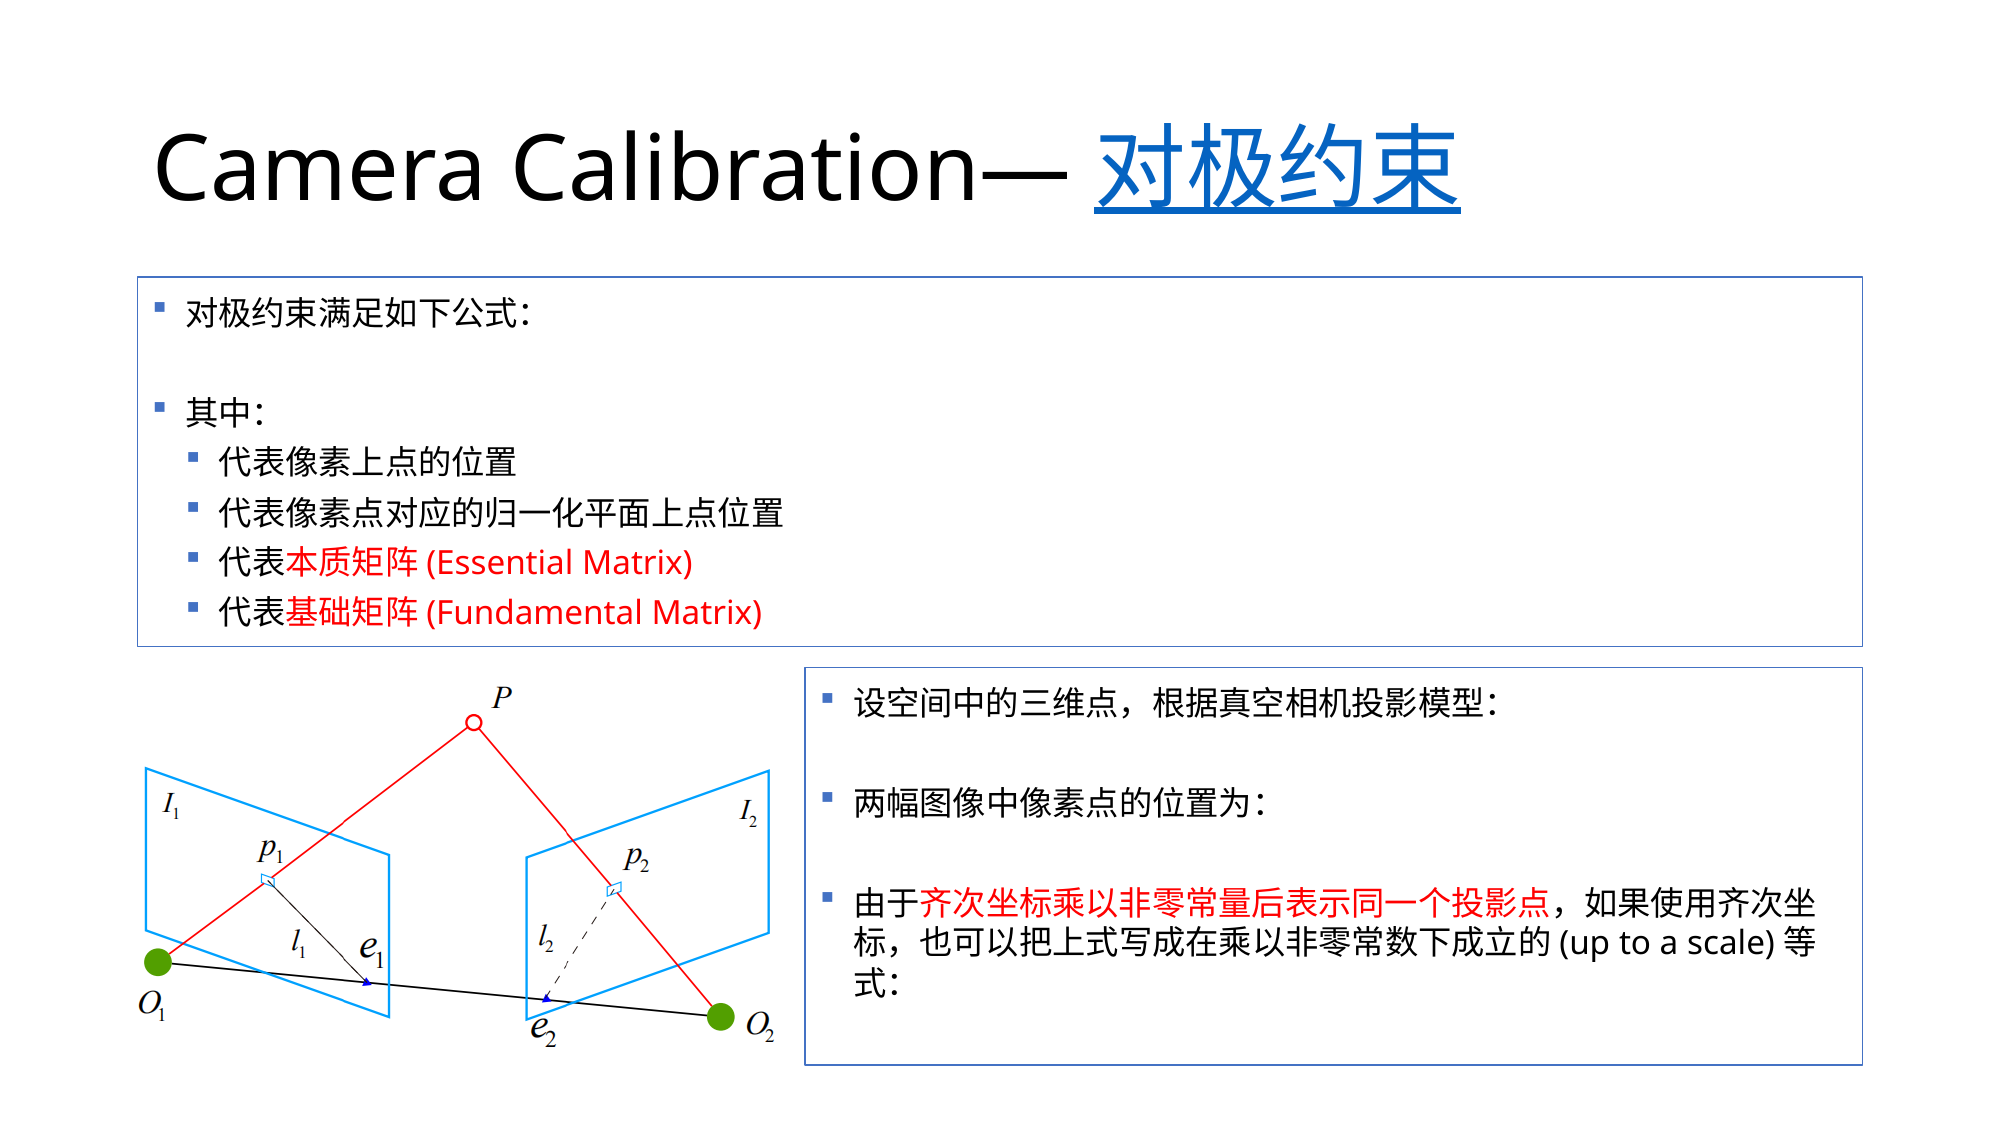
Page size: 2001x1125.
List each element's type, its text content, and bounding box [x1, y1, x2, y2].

title Camera Calibration—对极约束 [137, 59, 1863, 276]
picture [137, 681, 778, 1051]
